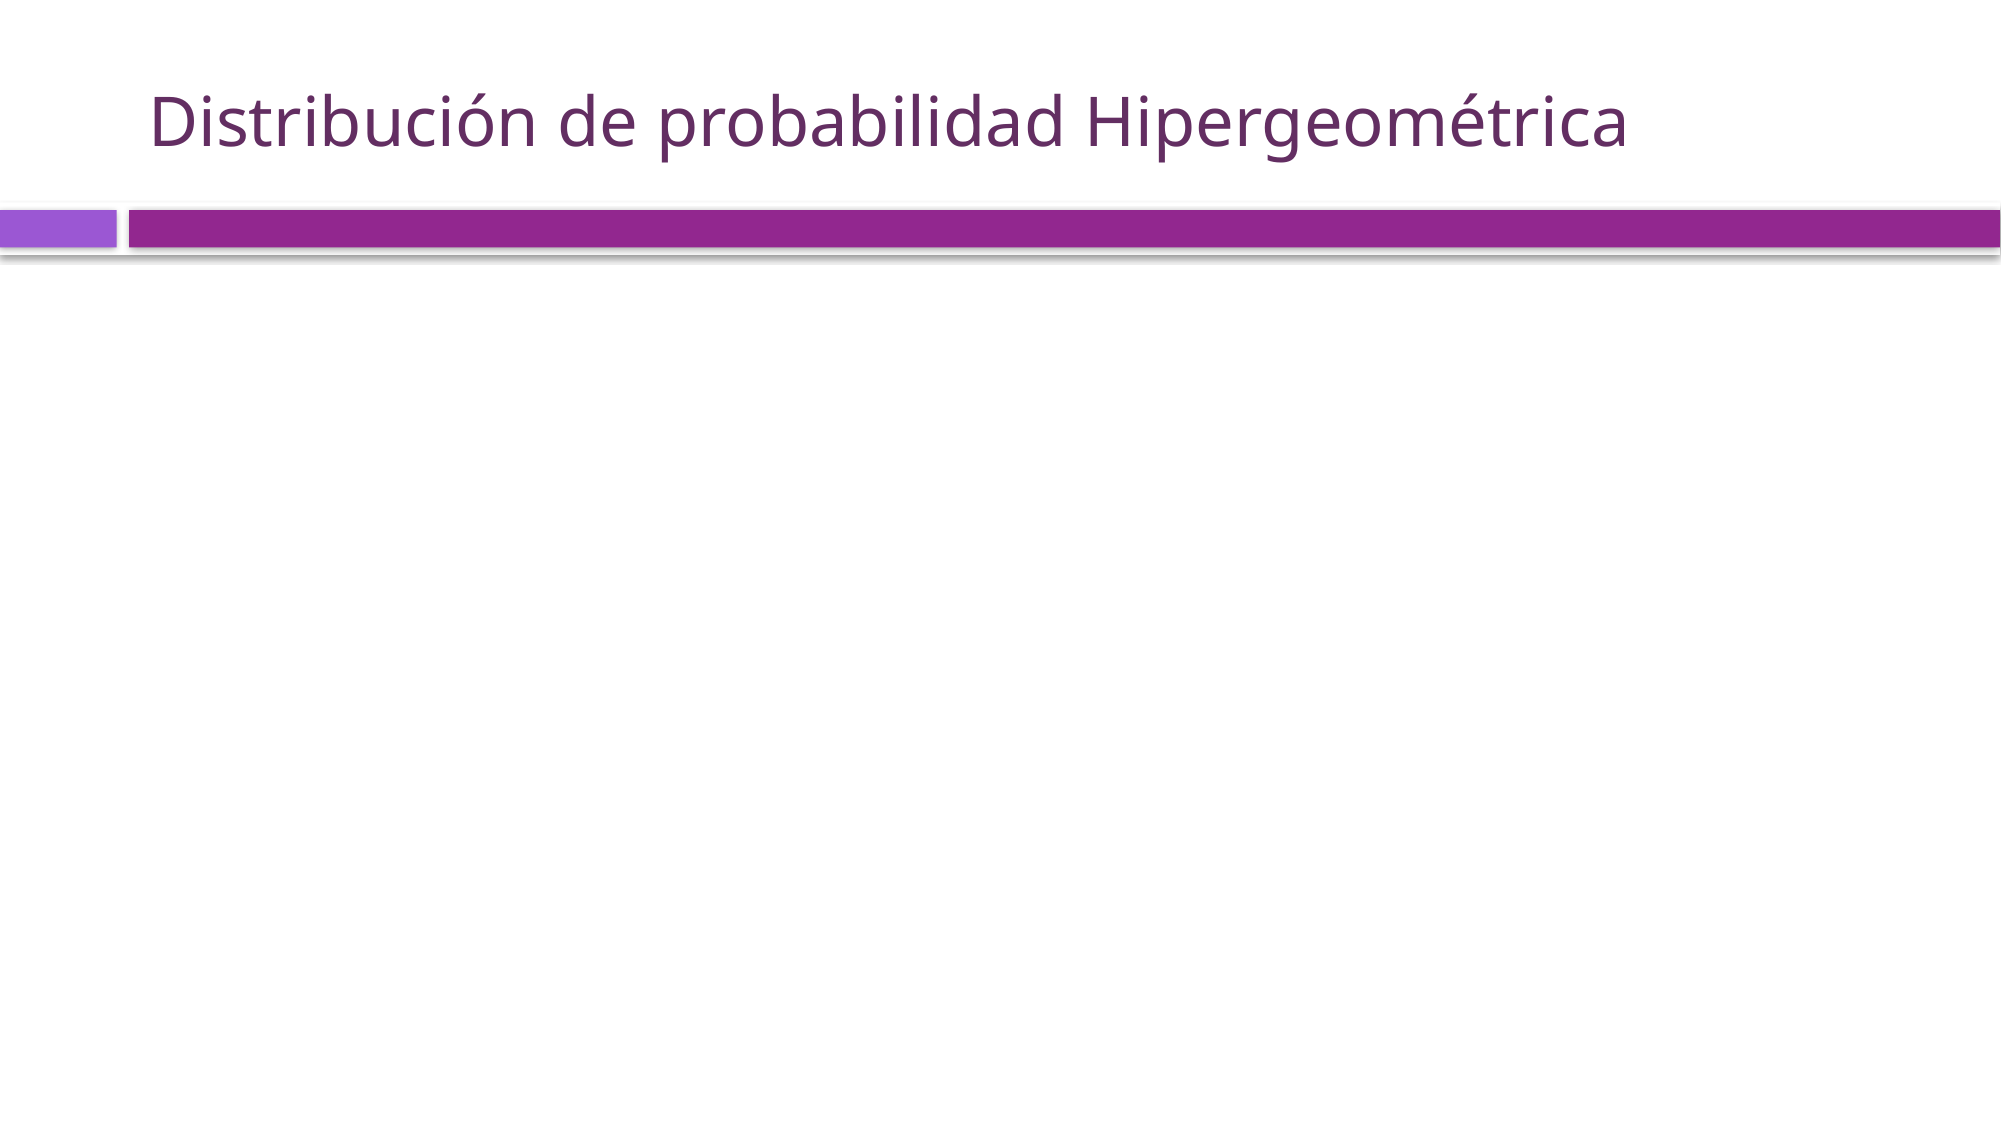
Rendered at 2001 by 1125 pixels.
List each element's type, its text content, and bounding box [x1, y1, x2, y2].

title Distribución de probabilidad Hipergeométrica [133, 37, 1917, 200]
